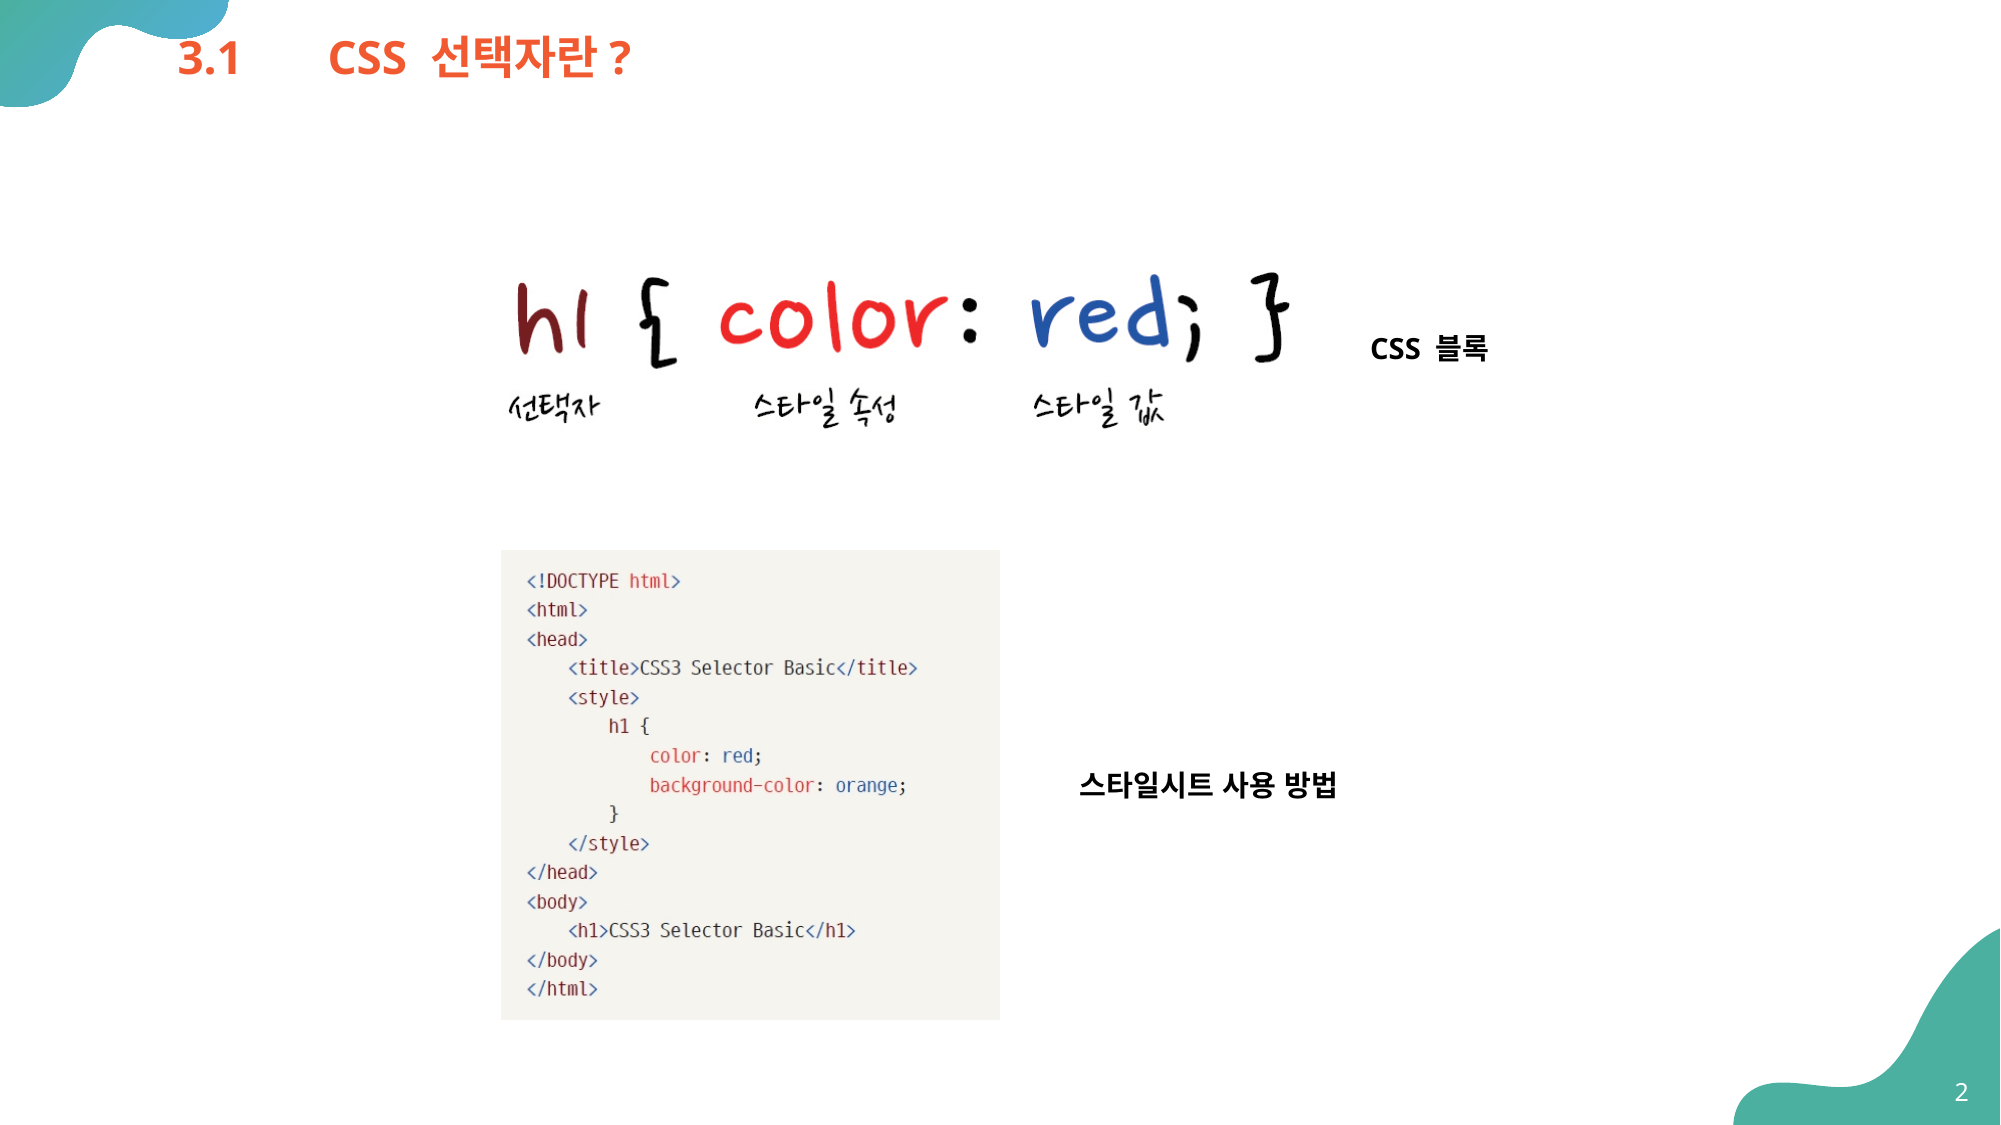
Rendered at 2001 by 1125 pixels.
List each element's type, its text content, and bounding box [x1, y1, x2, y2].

text_box CSS 블록 [1355, 322, 1504, 373]
picture [501, 264, 1296, 432]
text_box 스타일시트 사용 방법 [1064, 759, 1354, 810]
picture [501, 550, 1001, 1020]
slide_number 2 [1917, 1063, 1984, 1124]
title 3.1 CSS 선택자란? [162, 27, 2000, 93]
